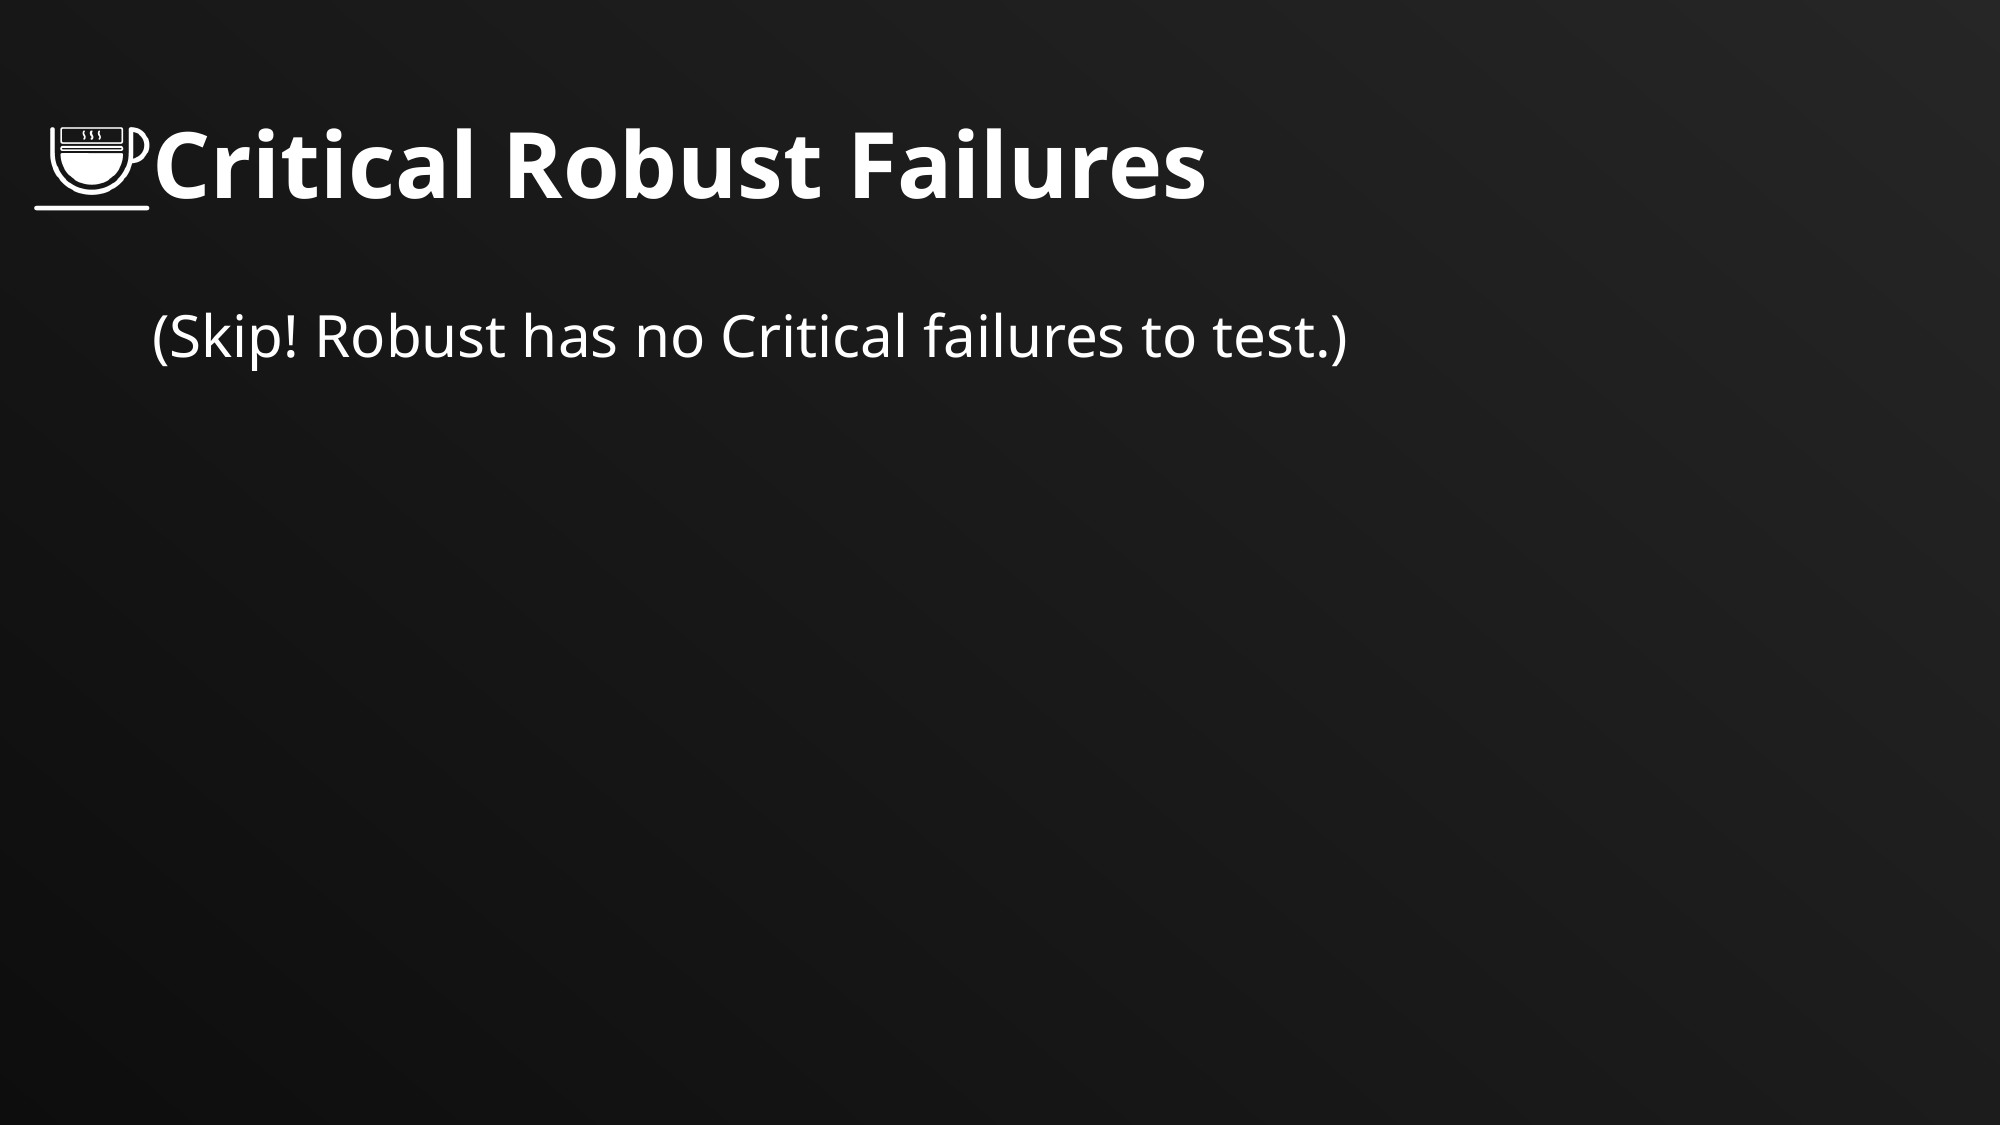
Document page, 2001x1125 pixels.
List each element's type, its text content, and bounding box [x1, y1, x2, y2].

title Critical Robust Failures [137, 59, 1863, 278]
list (Skip! Robust has no Critical failures to test.) [137, 299, 1863, 1014]
picture [13, 90, 170, 247]
